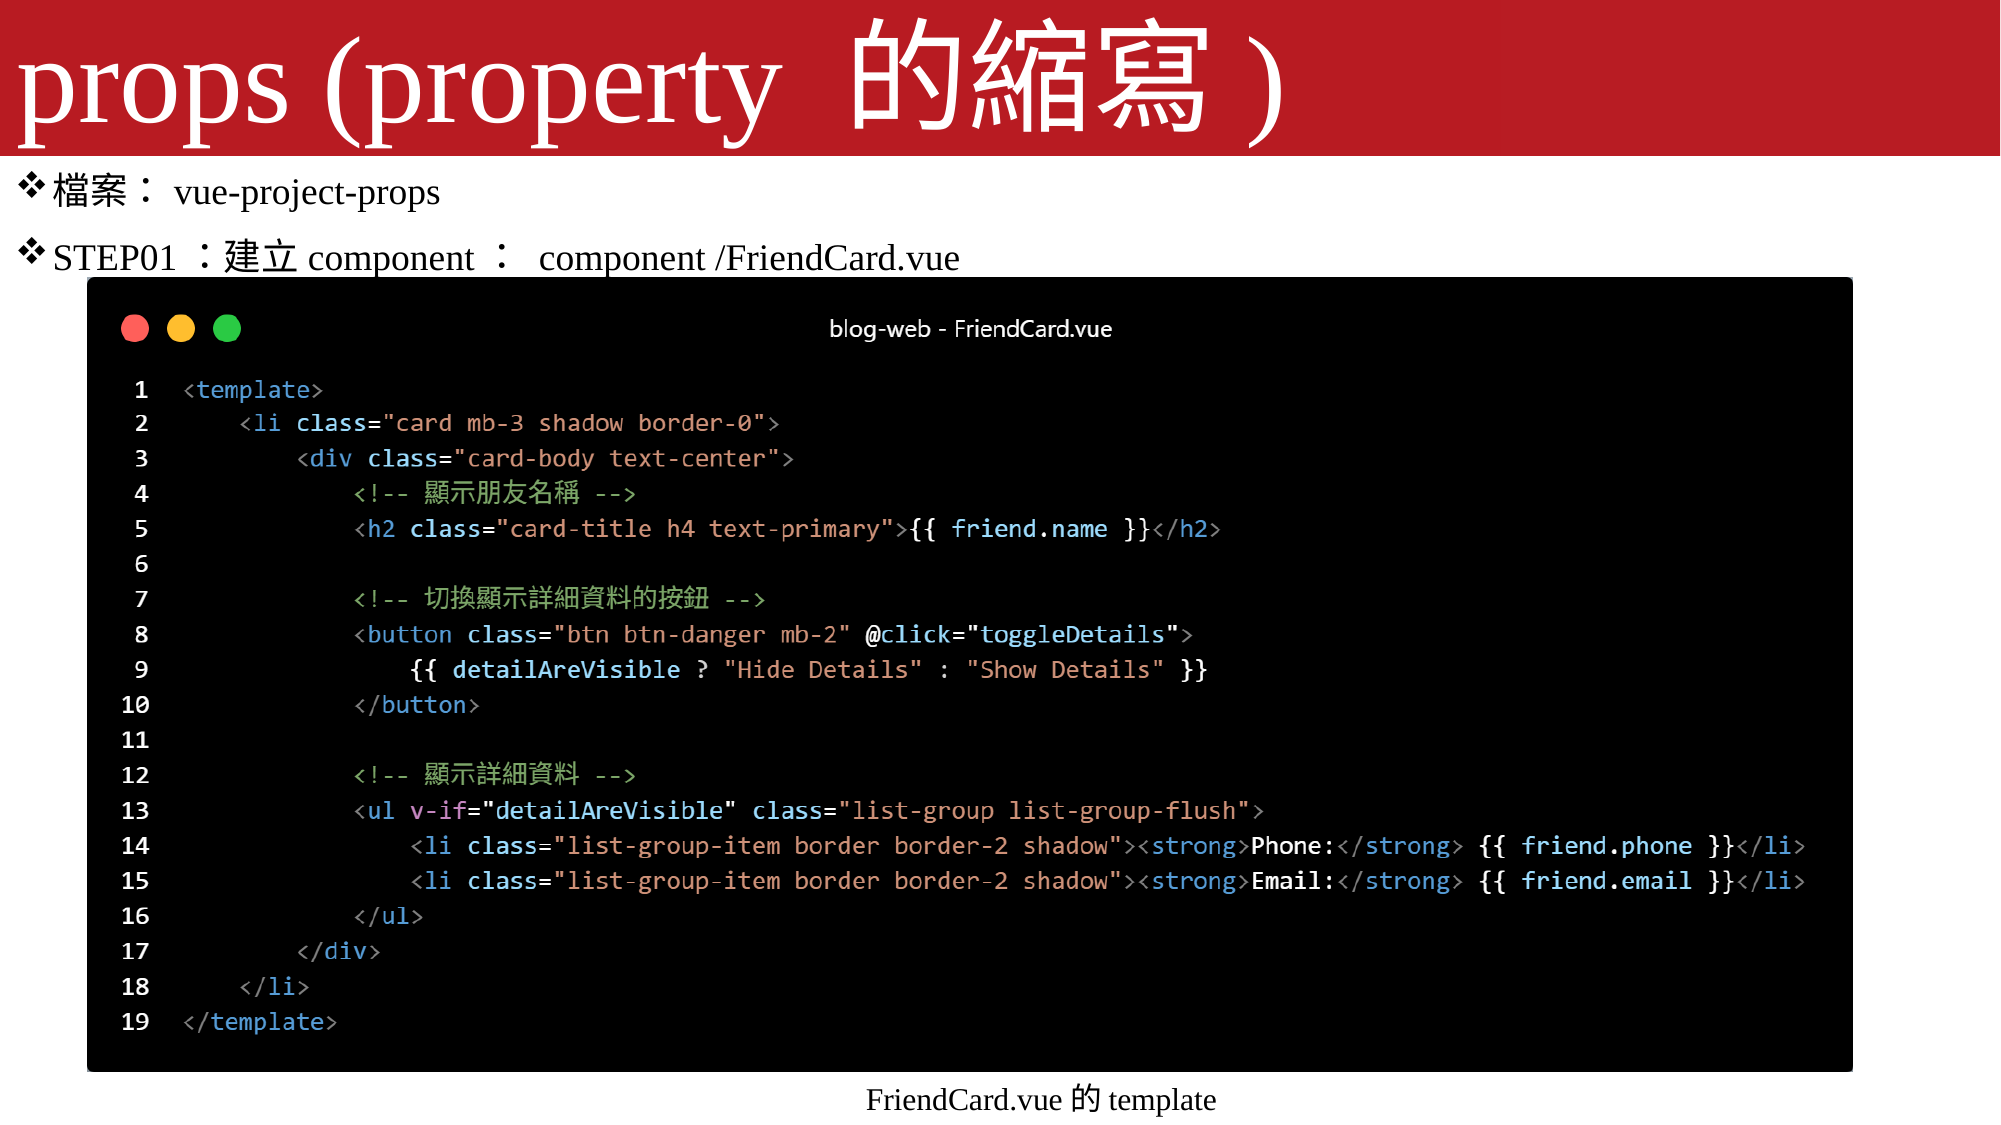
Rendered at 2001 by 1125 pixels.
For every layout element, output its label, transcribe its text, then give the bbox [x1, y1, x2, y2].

title props (property 的縮寫) [1, 0, 1727, 156]
list FriendCard.vue的template [812, 1072, 1271, 1125]
list 檔案：vue-project-props STEP01：建立component： component /FriendCard.vue [0, 159, 1988, 987]
picture [87, 277, 1853, 1072]
